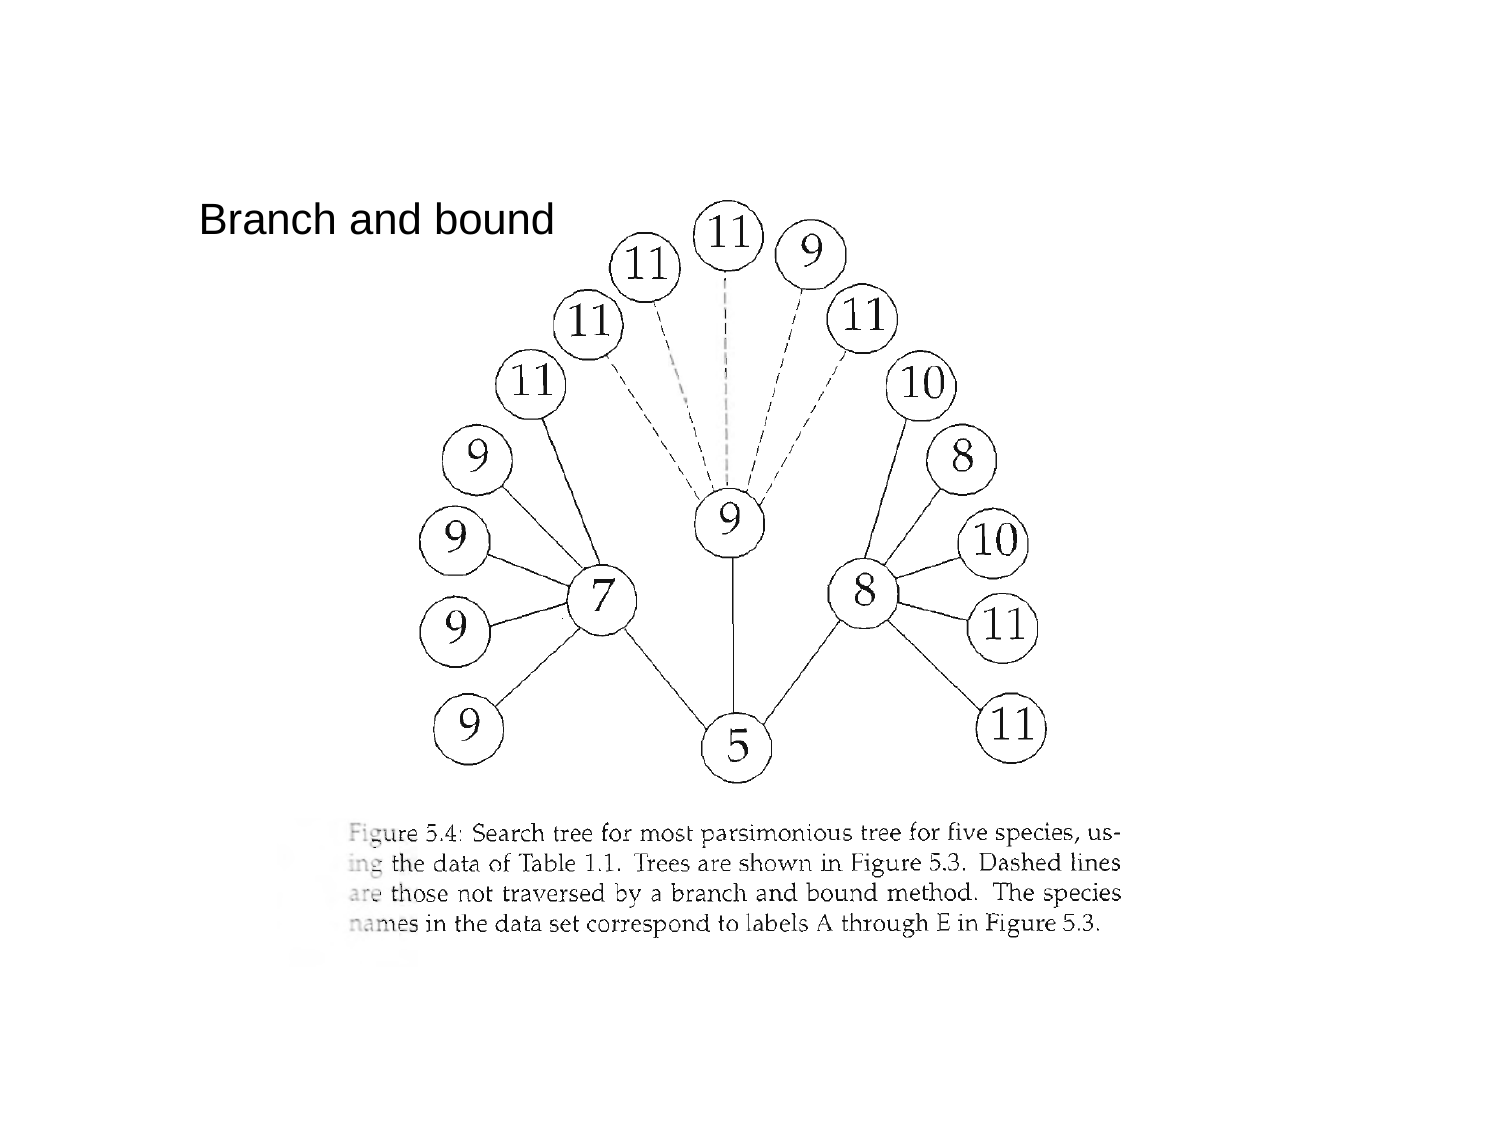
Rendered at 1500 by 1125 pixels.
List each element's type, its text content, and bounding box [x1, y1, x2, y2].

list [277, 167, 1202, 967]
text_box Branch and bound [187, 139, 1158, 303]
